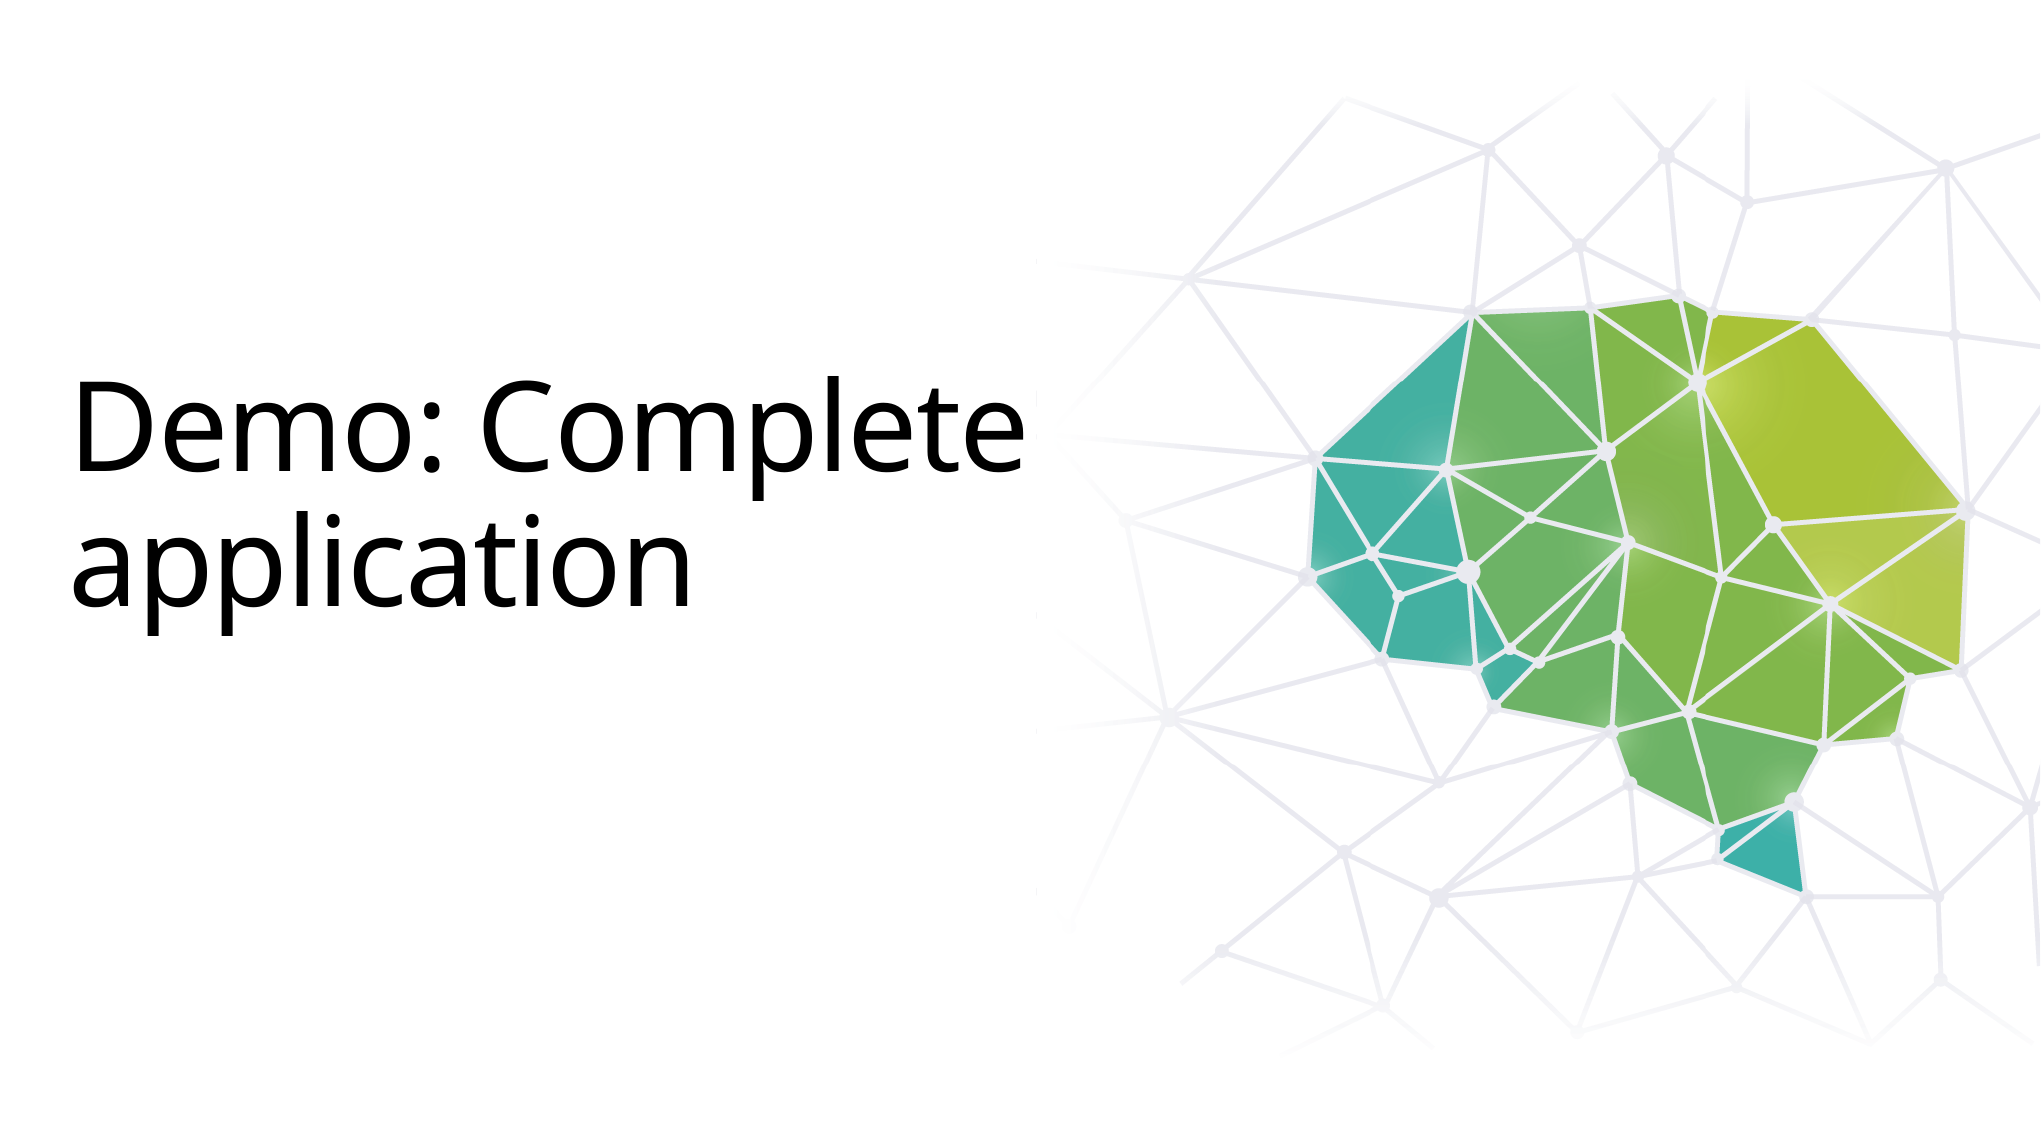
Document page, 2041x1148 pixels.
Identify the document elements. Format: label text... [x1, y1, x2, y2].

title Demo: Complete application [45, 348, 1246, 649]
picture [1036, 0, 2041, 1148]
